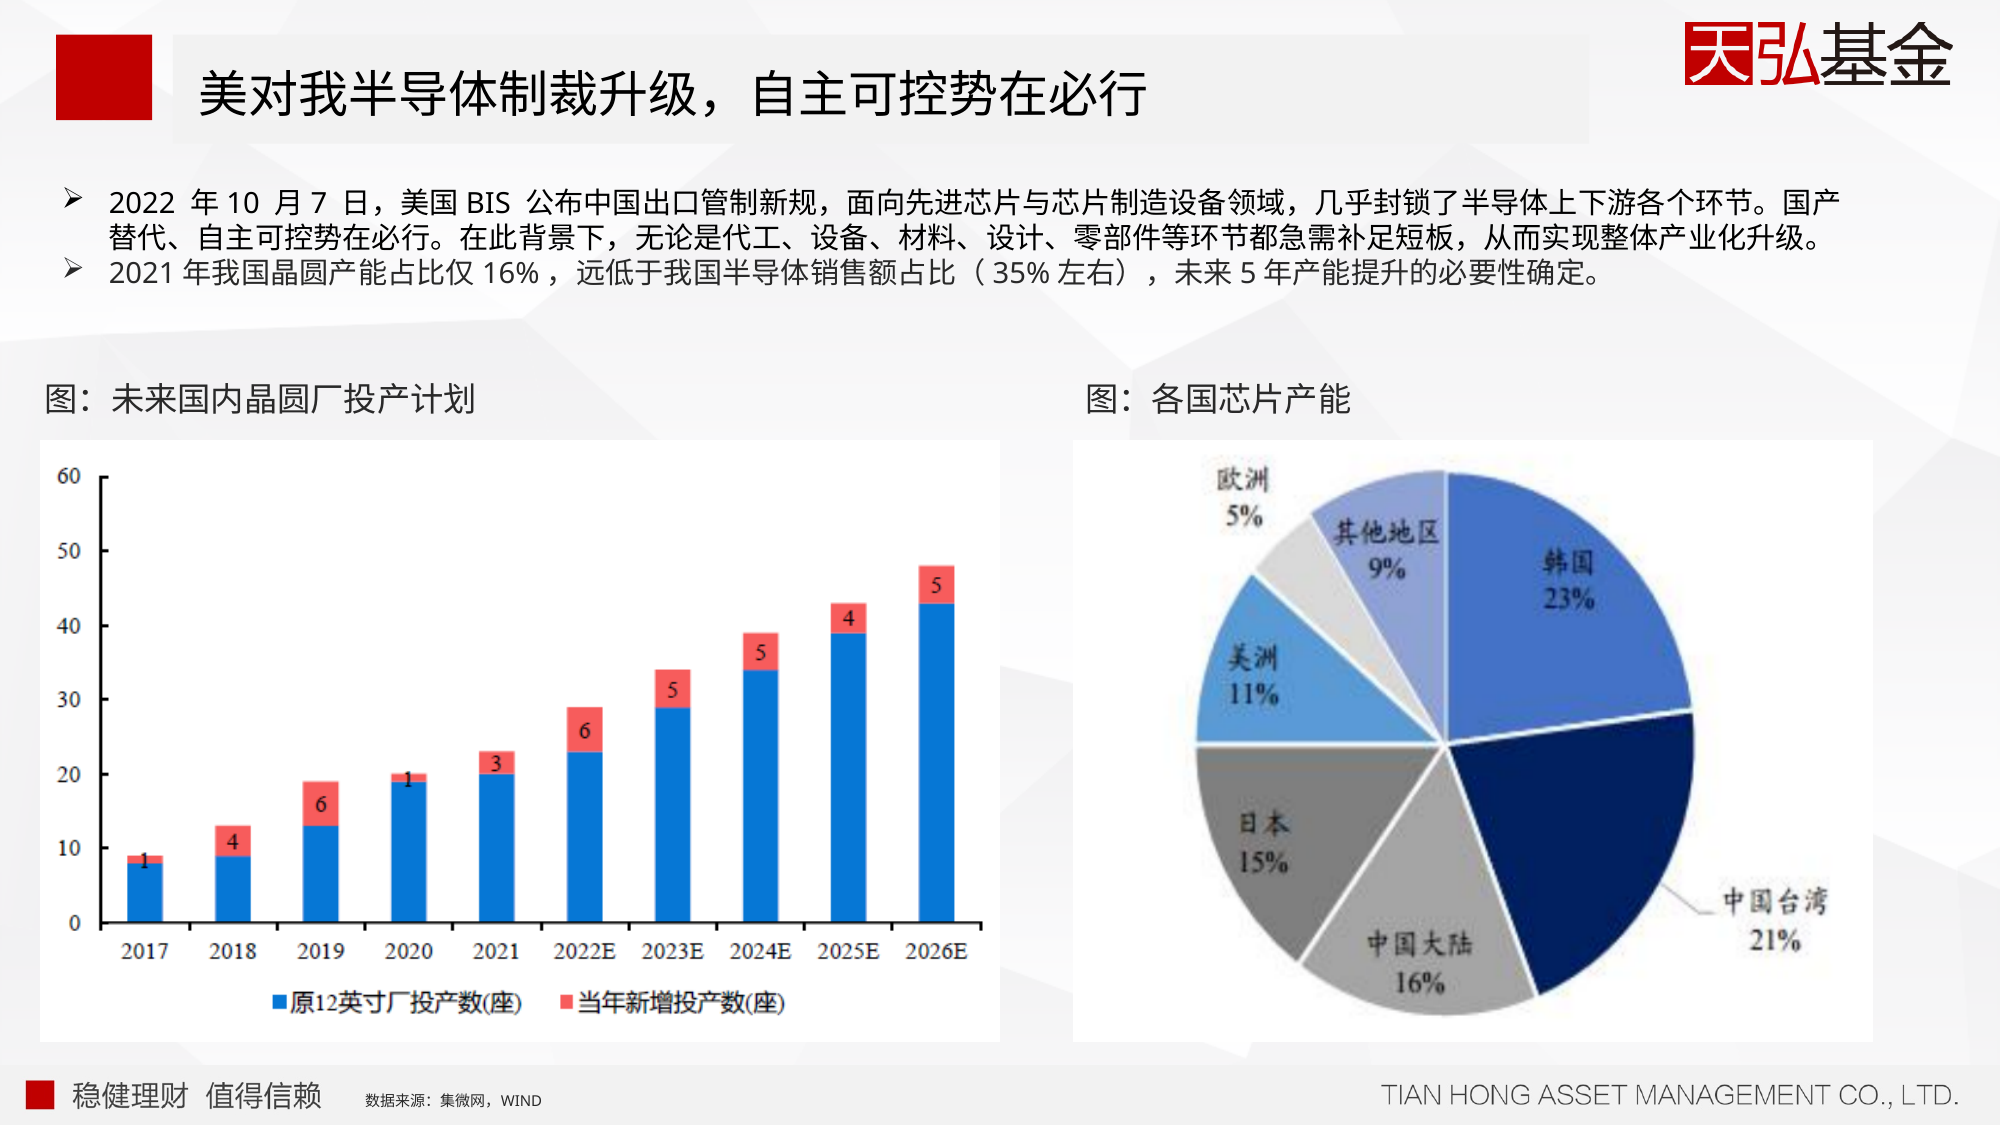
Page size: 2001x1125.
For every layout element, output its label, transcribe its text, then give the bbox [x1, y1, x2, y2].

text_box 2022 年10 月7 日，美国BIS 公布中国出口管制新规，面向先进芯片与芯片制造设备领域，几乎封锁了半导体上下游各个环节。国产替代、自主可控势在必行。在此背景下，无论是代工、设备、材料、设计、零部件等环节都急需补足短板，从而实现整体产业化升级。 2021年我国晶圆产能占比仅16%，远低于我国半导体销售额占比（35%左右），未来5年产能提升的必要性确定。 [46, 157, 1873, 318]
text_box 数据来源：集微网，WIND [350, 1083, 818, 1119]
picture [0, 0, 2000, 1125]
text_box 图：未来国内晶圆厂投产计划 [29, 361, 713, 441]
title 美对我半导体制裁升级，自主可控势在必行 [183, 47, 1513, 138]
text_box 图：各国芯片产能 [1070, 361, 1754, 441]
